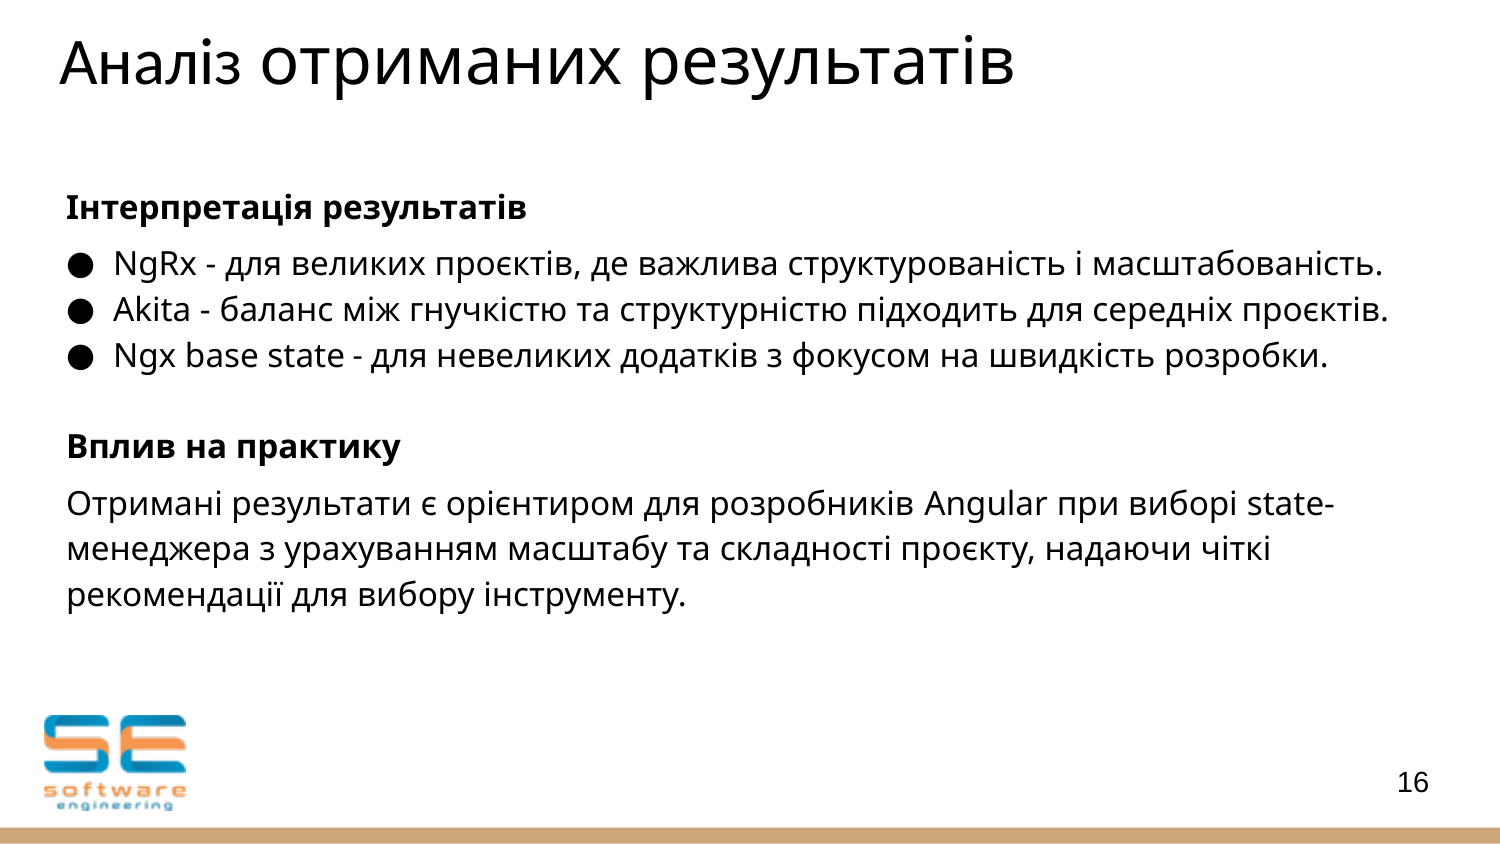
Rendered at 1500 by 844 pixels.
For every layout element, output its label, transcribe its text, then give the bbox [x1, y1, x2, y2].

title Аналіз отриманих результатів [44, 0, 1442, 113]
list Інтерпретація результатів NgRx - для великих проєктів, де важлива структурованість і масштабованість. Akita - баланс між гнучкістю та структурністю підходить для середніх проєктів. Ngx base state - для невеликих додатків з фокусом на швидкість розробки. Вплив на практику Отримані результати є орієнтиром для розробників Angular при виборі state-менеджера з урахуванням масштабу та складності проєкту, надаючи чіткі рекомендації для вибору інструменту. [51, 164, 1449, 716]
picture [43, 714, 186, 811]
text_box 16 [1382, 755, 1500, 806]
